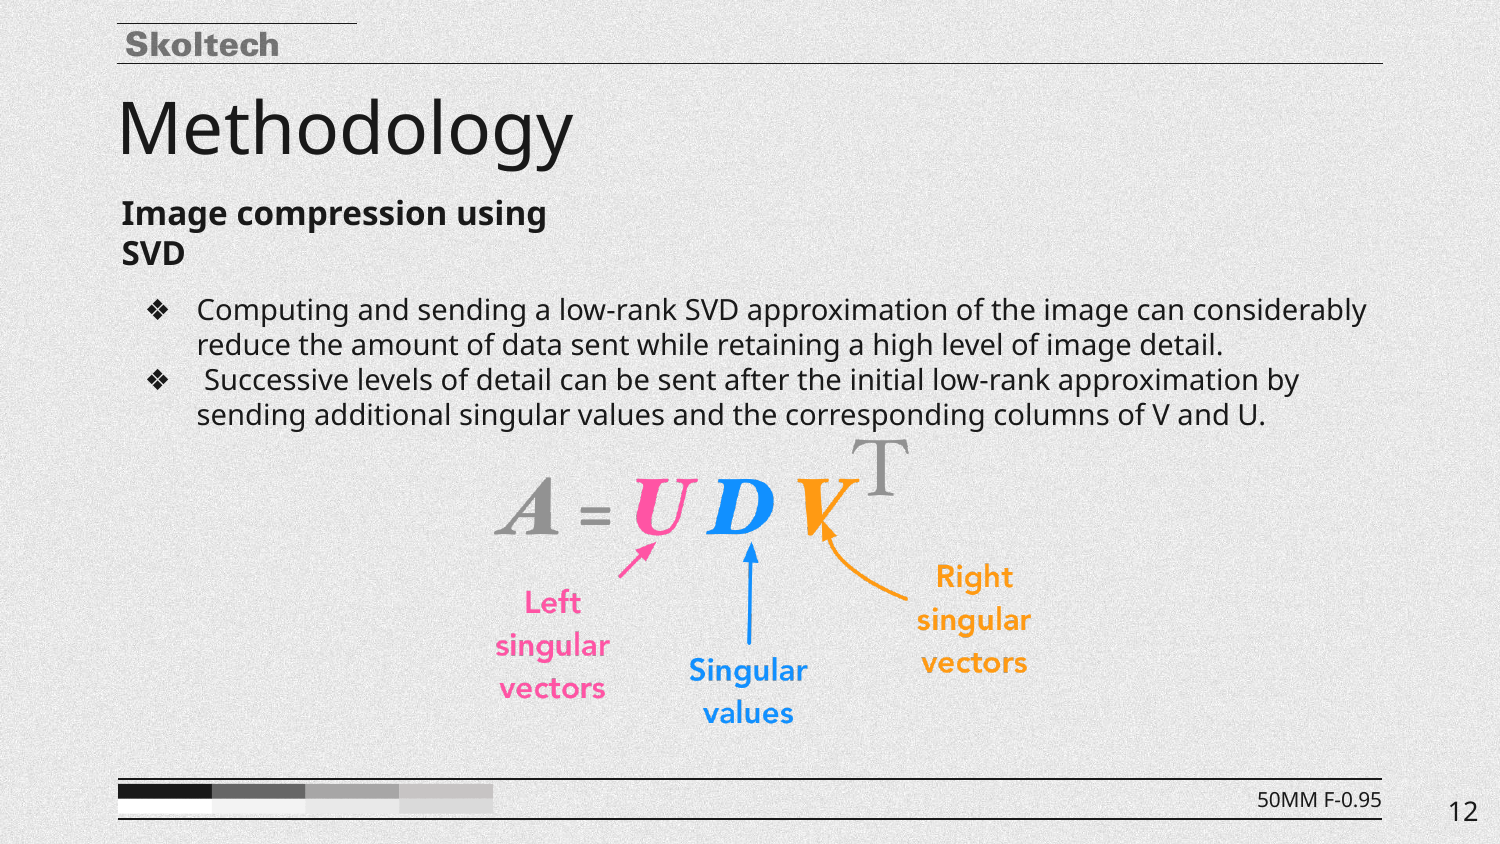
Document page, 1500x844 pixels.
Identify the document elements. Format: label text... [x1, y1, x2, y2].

title Methodology [116, 81, 1381, 157]
slide_number 12 [1403, 779, 1494, 844]
subtitle Image compression using SVD [106, 186, 602, 278]
subtitle Computing and sending a low-rank SVD approximation of the image can considerably reduce the amount of data sent while retaining a high level of image detail. Successive levels of detail can be sent after the initial low-rank approximation by sending additional singular values and the corresponding columns of V and U. [106, 277, 1423, 446]
picture [0, 0, 1500, 844]
text_box 50MM F-0.95 [1141, 791, 1382, 807]
